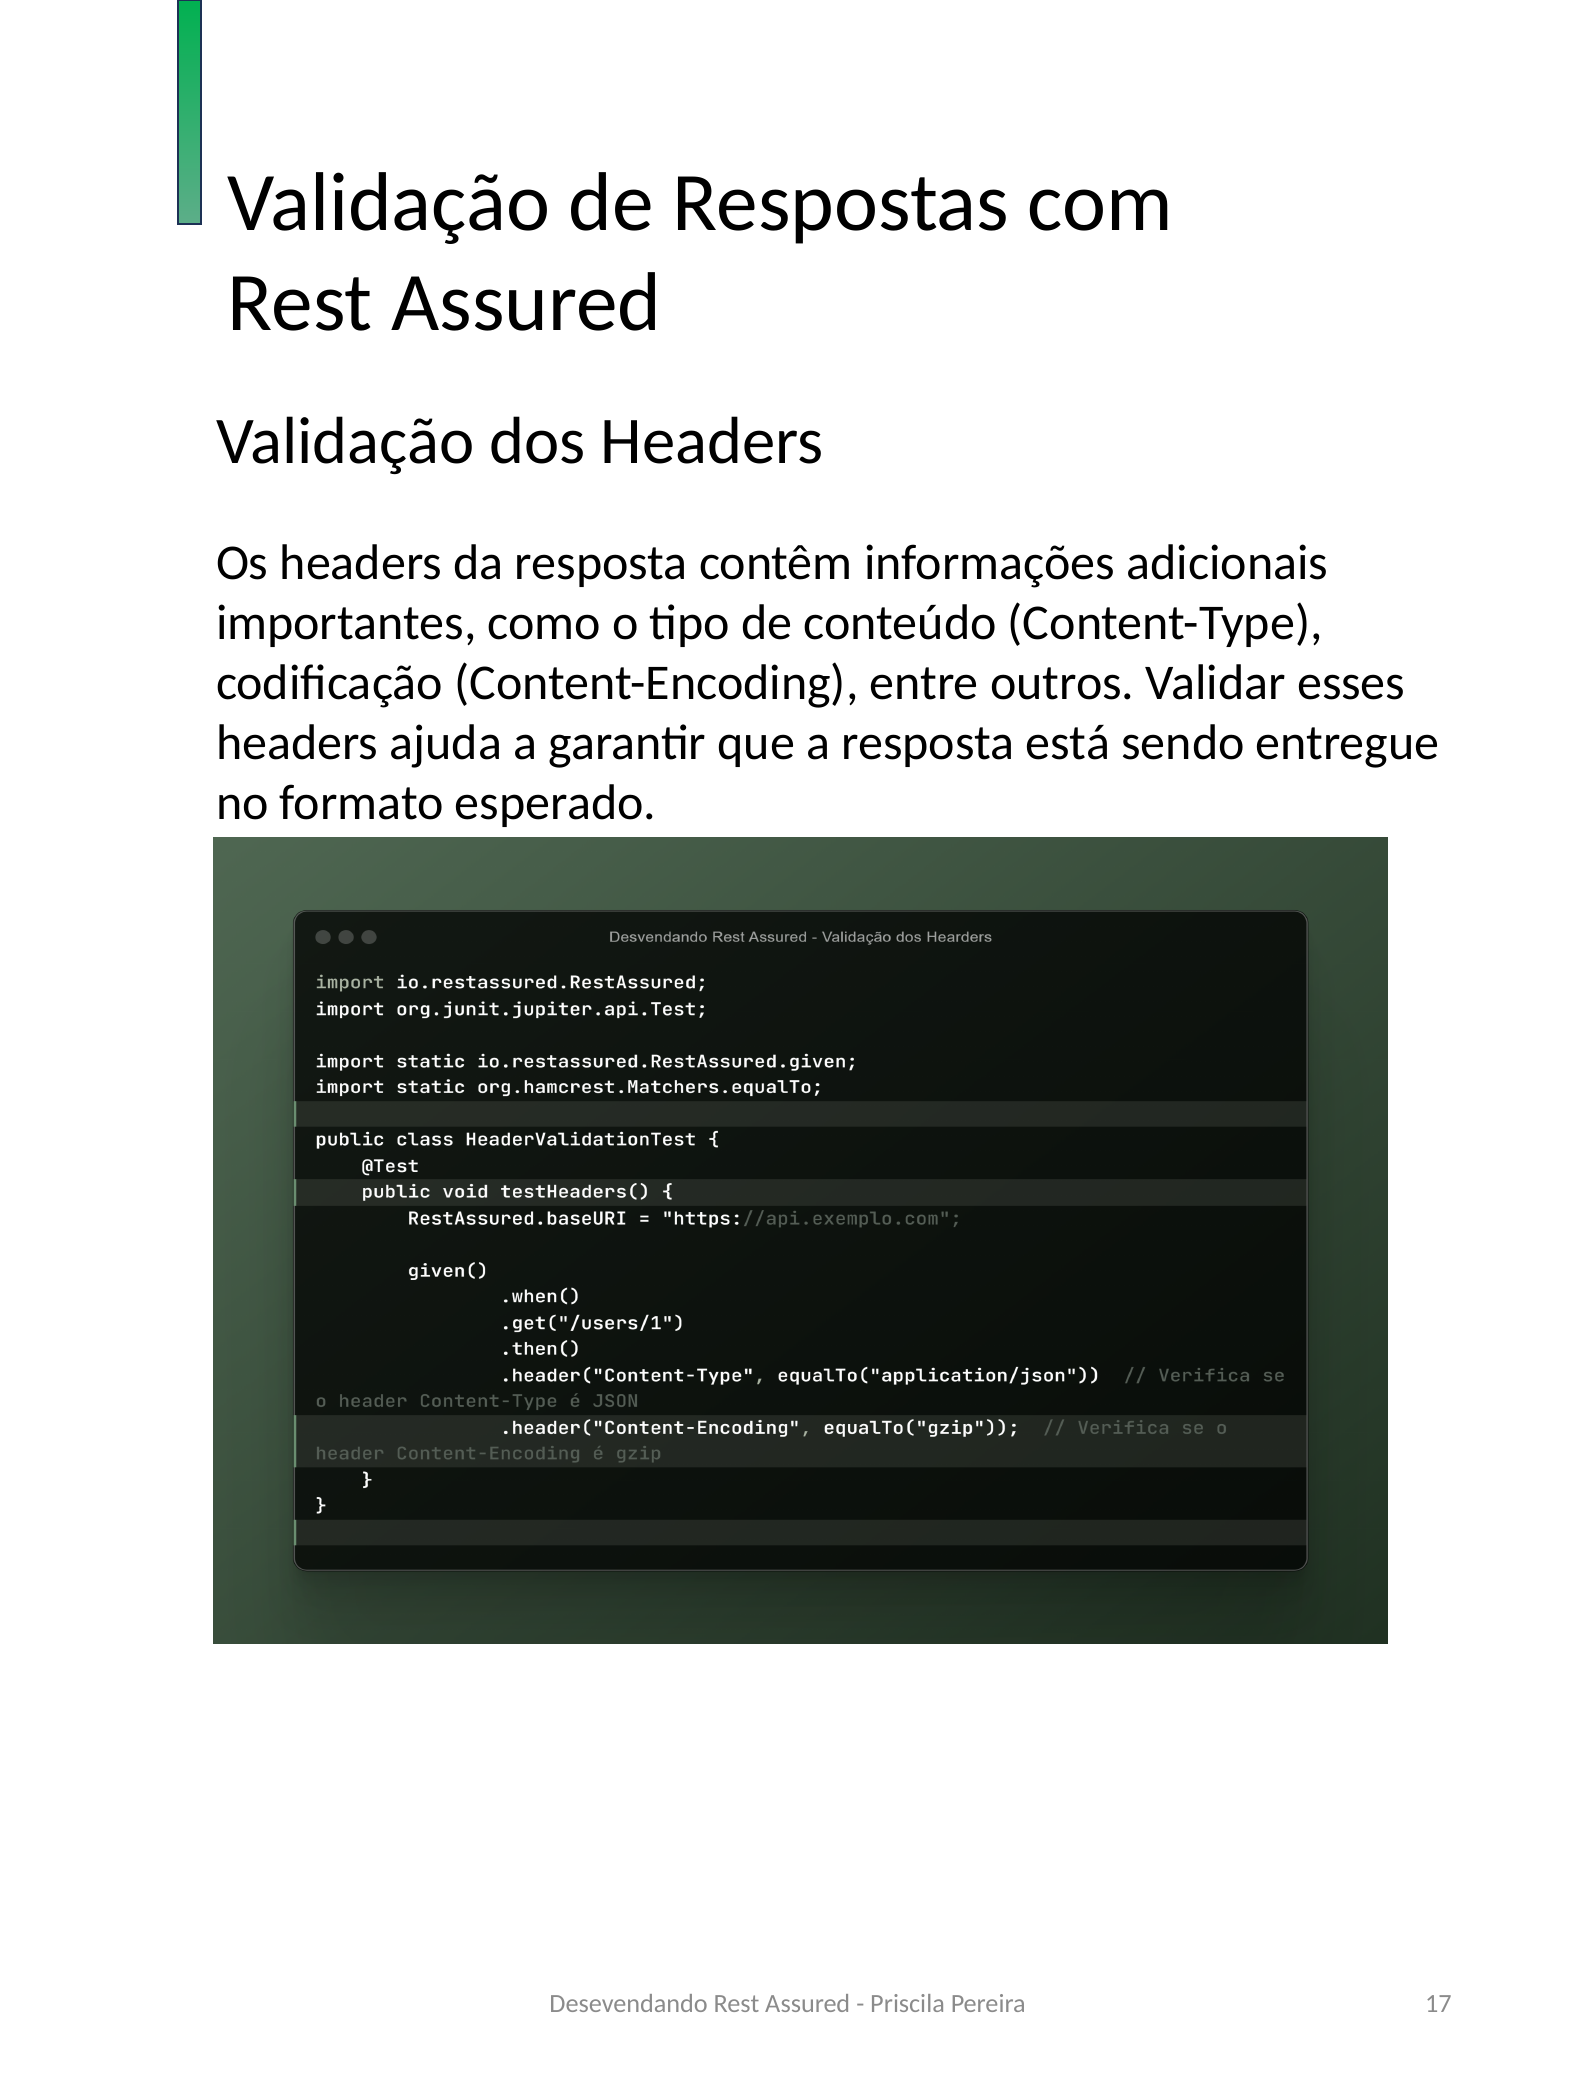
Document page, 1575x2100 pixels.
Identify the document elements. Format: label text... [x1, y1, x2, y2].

footer Desevendando Rest Assured - Priscila Pereira [521, 1946, 1054, 2059]
text_box Validação dos Headers [201, 390, 1539, 485]
text_box [177, 0, 202, 225]
text_box Validação de Respostas com Rest Assured [213, 139, 1279, 355]
slide_number 17 [1112, 1946, 1467, 2059]
text_box Os headers da resposta contêm informações adicionais importantes, como o tipo de conteúdo (Content-Type), codificação (Content-Encoding), entre outros. Validar esses headers ajuda a garantir que a resposta está sendo entregue no formato esperado. [201, 522, 1492, 837]
picture [213, 837, 1389, 1645]
